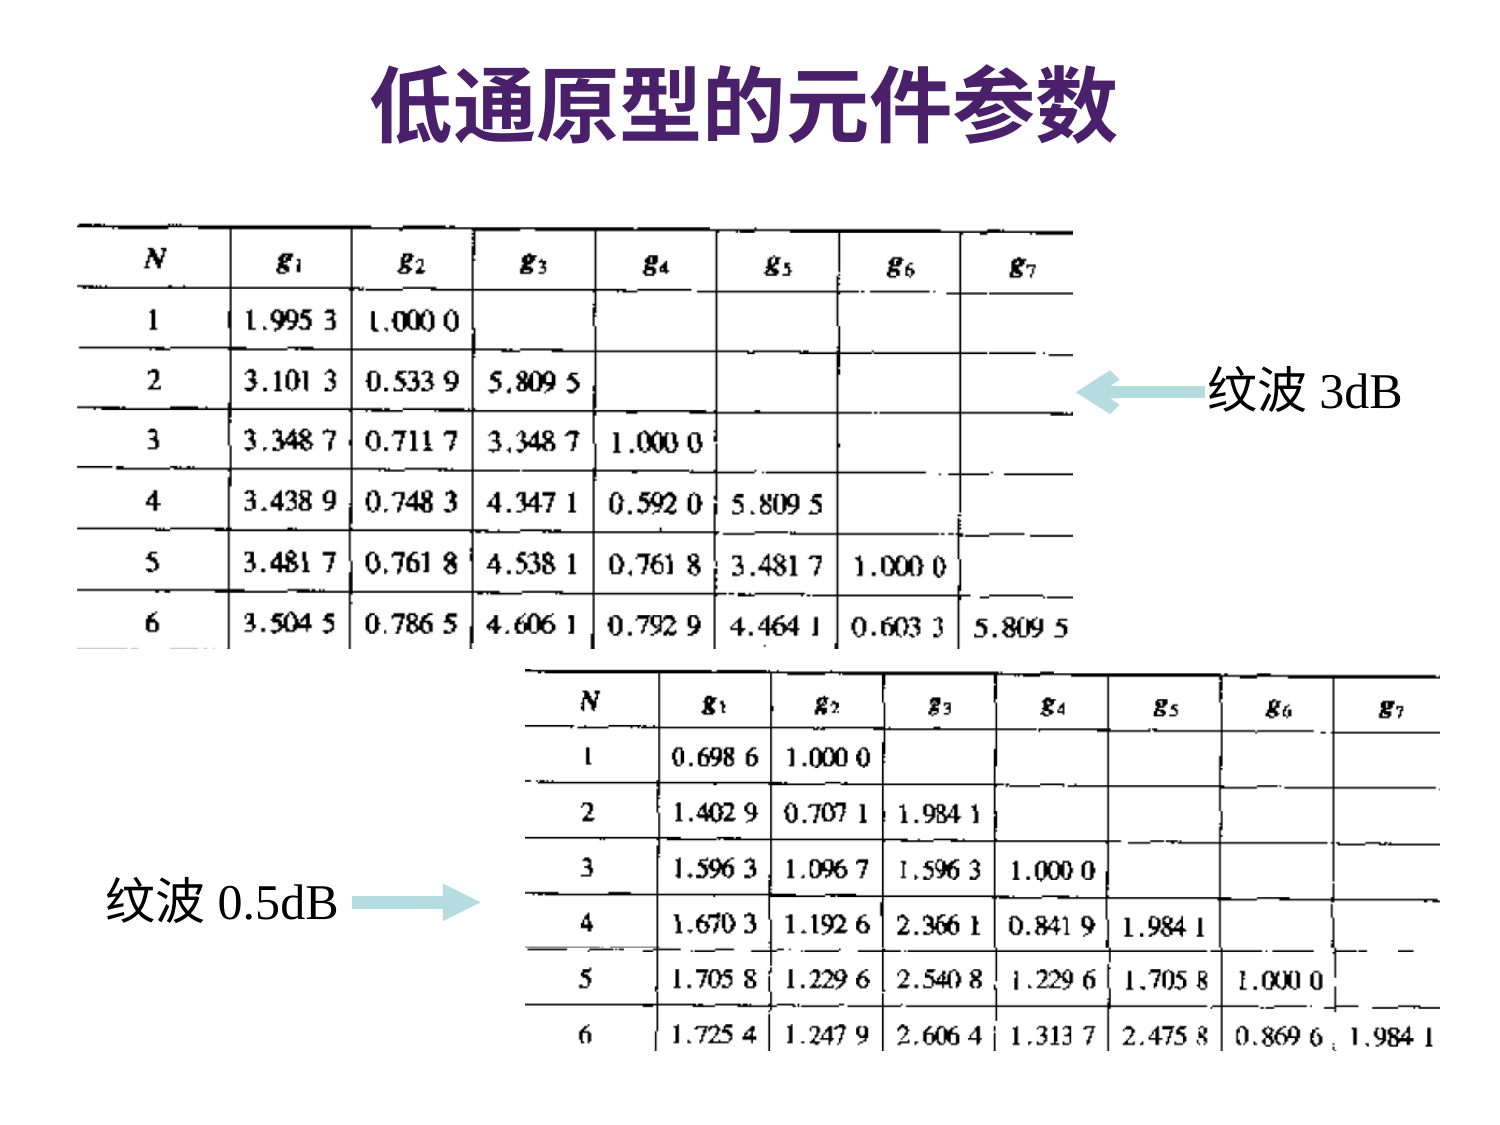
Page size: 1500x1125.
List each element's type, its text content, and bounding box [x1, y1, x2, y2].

title 低通原型的元件参数 [69, 5, 1420, 194]
text_box 纹波0.5dB [91, 861, 354, 937]
picture [525, 668, 1440, 1052]
text_box 纹波3dB [1192, 351, 1418, 427]
picture [76, 219, 1074, 650]
